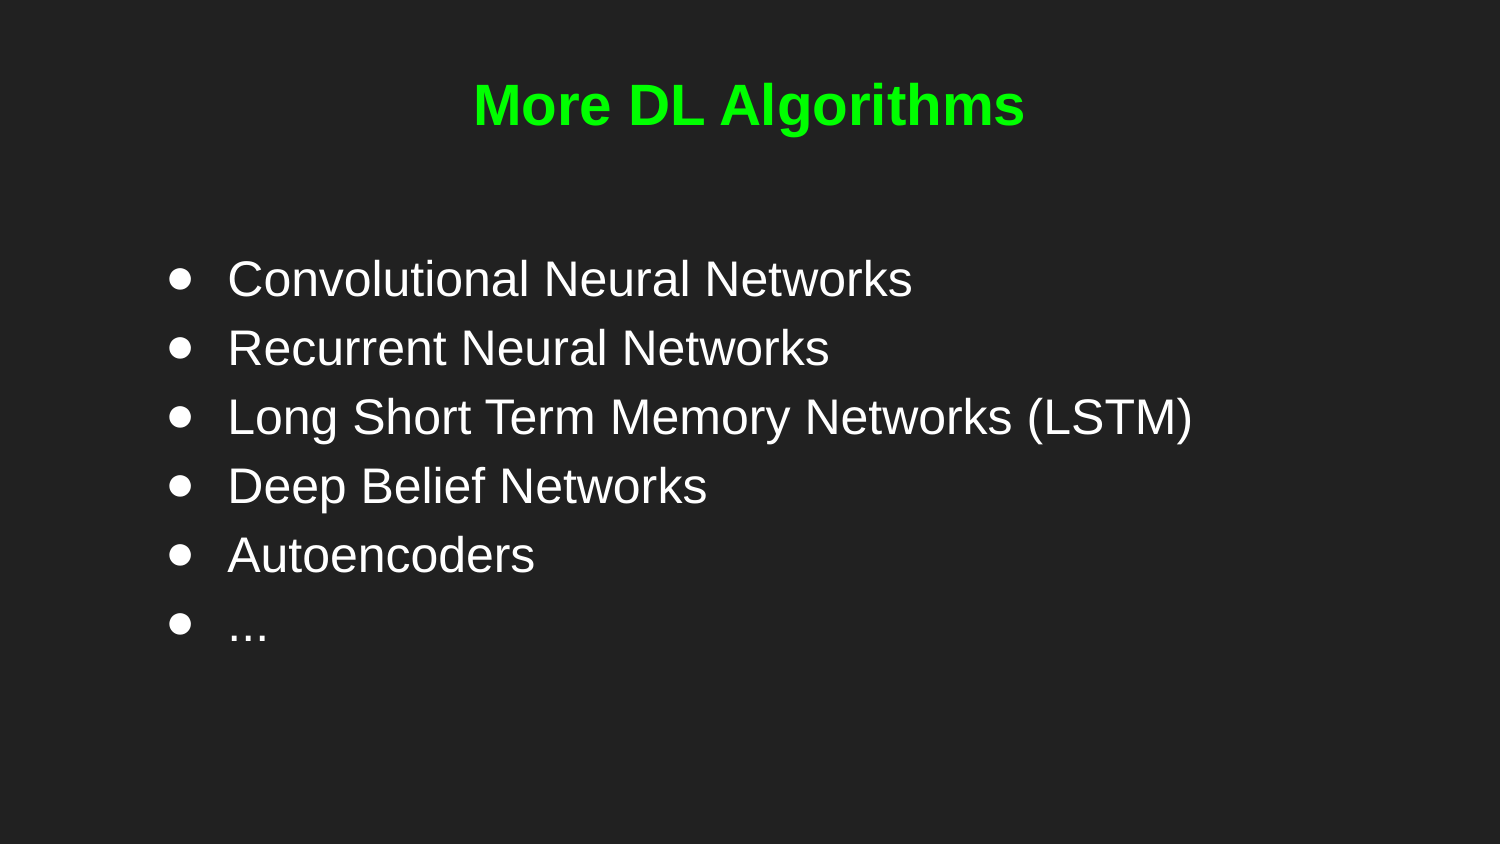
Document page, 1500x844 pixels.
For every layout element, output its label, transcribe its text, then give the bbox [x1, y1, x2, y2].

list Convolutional Neural Networks Recurrent Neural Networks Long Short Term Memory Networks (LSTM) Deep Belief Networks Autoencoders ... [137, 222, 1393, 783]
subtitle More DL Algorithms [51, 52, 1449, 183]
